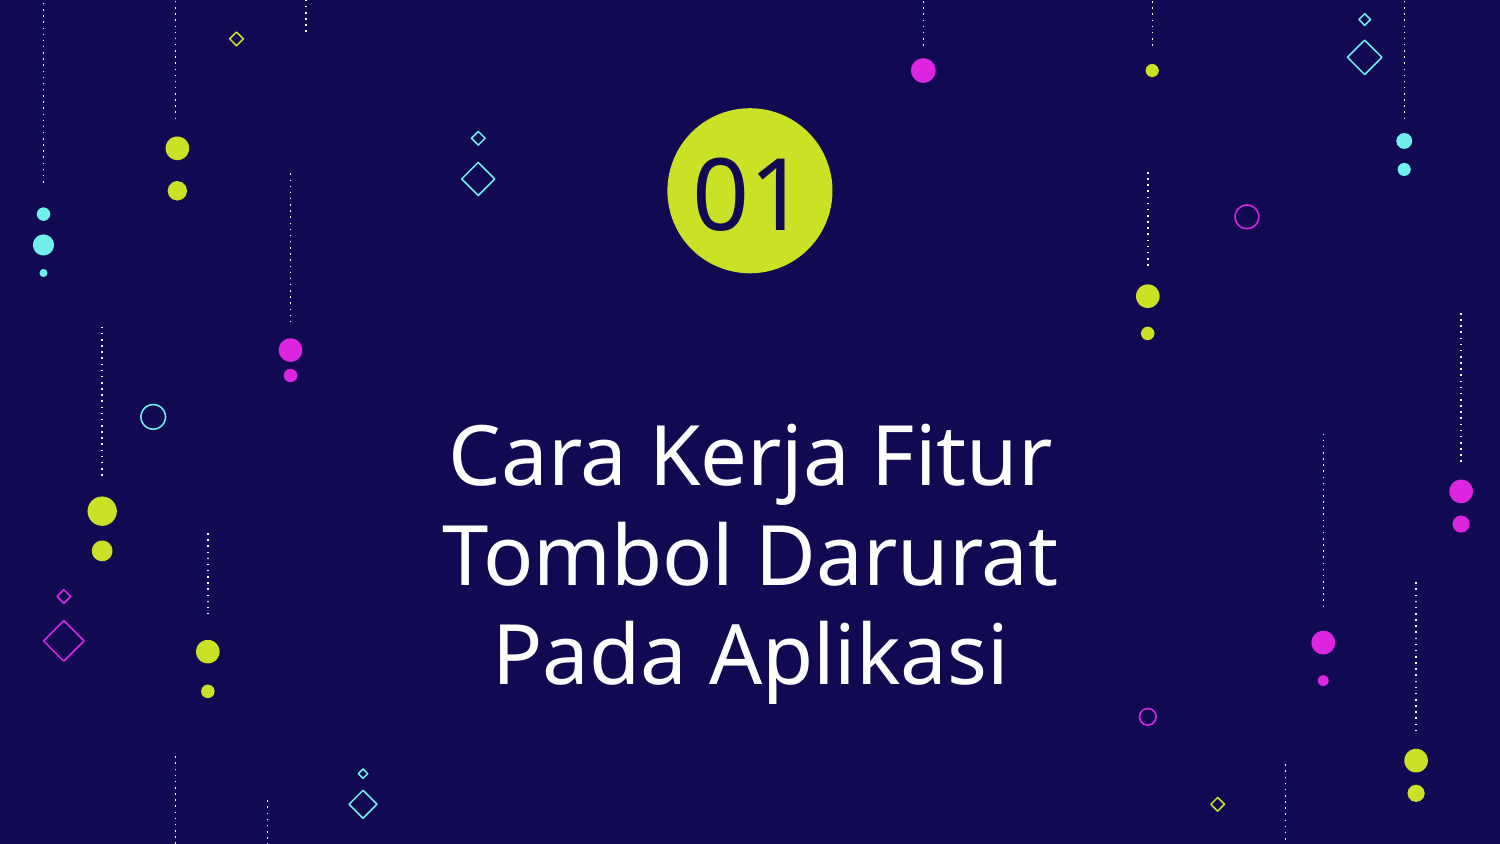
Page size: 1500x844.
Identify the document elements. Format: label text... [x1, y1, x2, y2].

text_box [278, 338, 303, 362]
text_box [201, 684, 215, 699]
text_box [471, 131, 486, 146]
text_box [1311, 630, 1336, 655]
text_box [140, 404, 166, 430]
text_box [165, 136, 190, 161]
text_box [692, 250, 808, 274]
text_box [283, 368, 298, 383]
text_box [692, 108, 807, 131]
title Cara Kerja Fitur Tombol Darurat Pada Aplikasi [375, 585, 1127, 717]
text_box [1139, 708, 1157, 726]
text_box [1140, 326, 1155, 341]
text_box [461, 162, 495, 196]
text_box [1135, 284, 1160, 309]
text_box [196, 639, 220, 664]
text_box [1317, 675, 1329, 687]
text_box [1235, 204, 1259, 229]
text_box [167, 181, 188, 201]
title 01 [637, 131, 863, 250]
